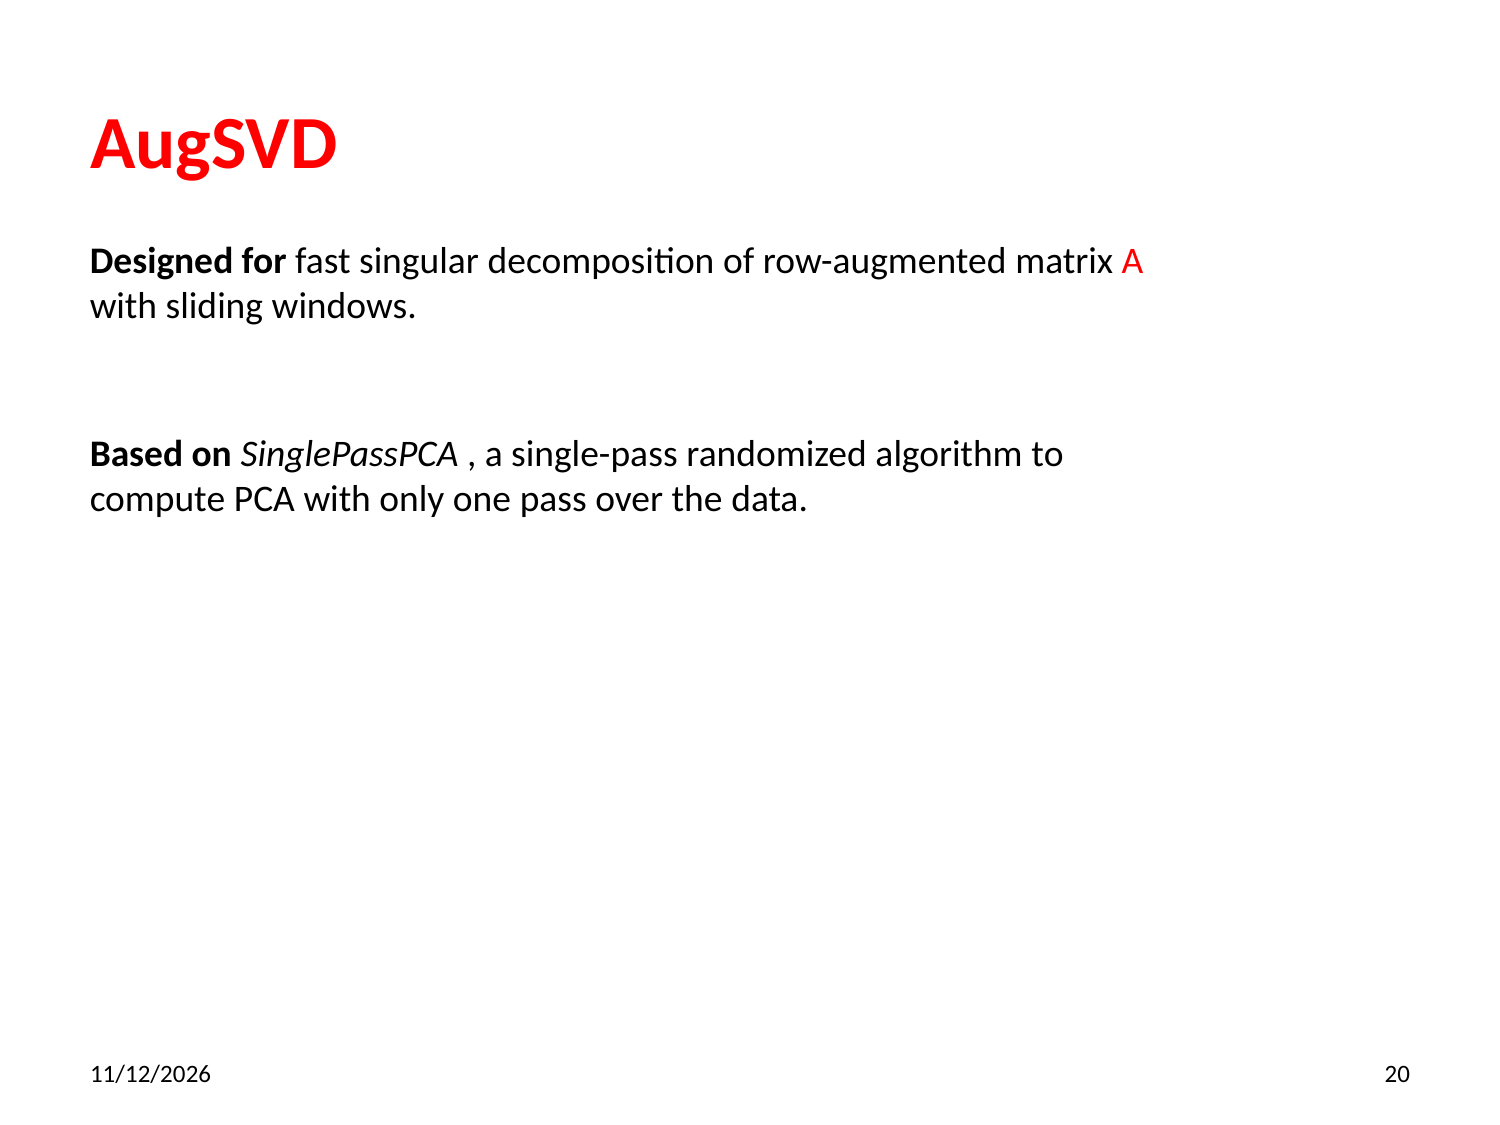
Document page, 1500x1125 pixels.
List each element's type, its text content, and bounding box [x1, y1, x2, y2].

text_box Based on SinglePassPCA , a single-pass randomized algorithm to compute PCA with only one pass over the data. [75, 421, 1223, 572]
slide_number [75, 1042, 425, 1103]
text_box Designed for fast singular decomposition of row-augmented matrix A with sliding windows. [75, 228, 1176, 379]
slide_number 20 [1074, 1042, 1425, 1103]
title AugSVD [75, 45, 1425, 233]
